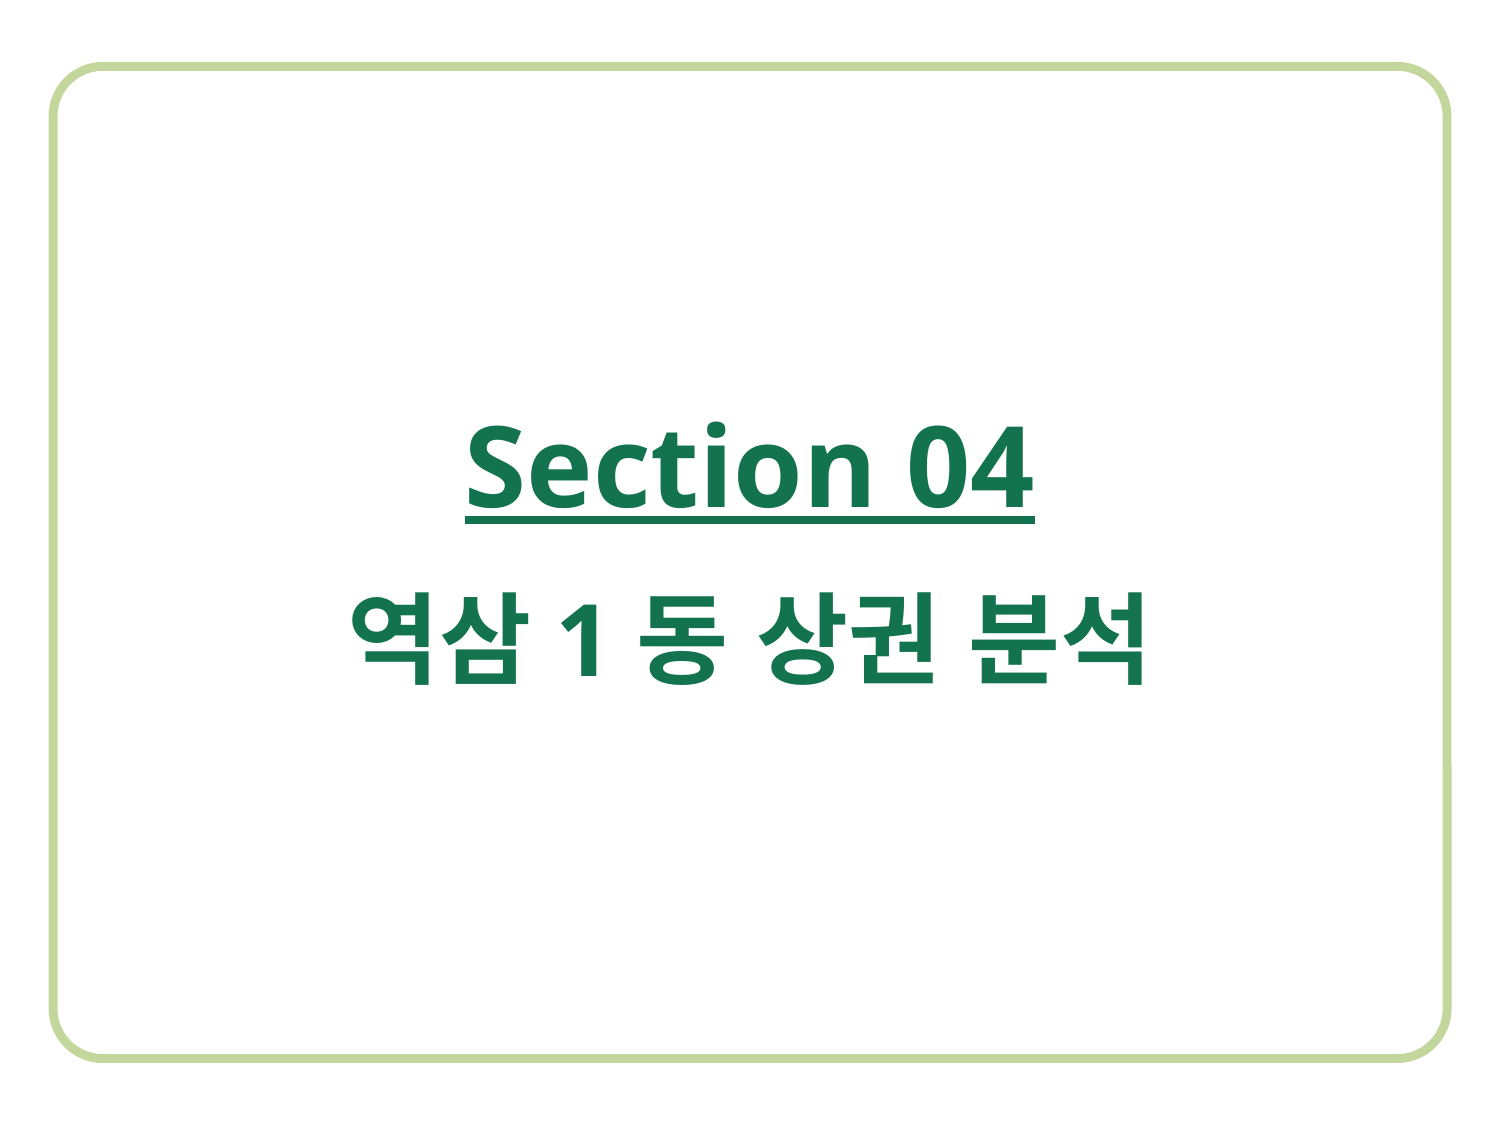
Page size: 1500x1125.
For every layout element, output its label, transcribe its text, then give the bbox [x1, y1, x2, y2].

list Section 04 [118, 385, 1382, 540]
list 역삼1동 상권 분석 [118, 559, 1382, 714]
